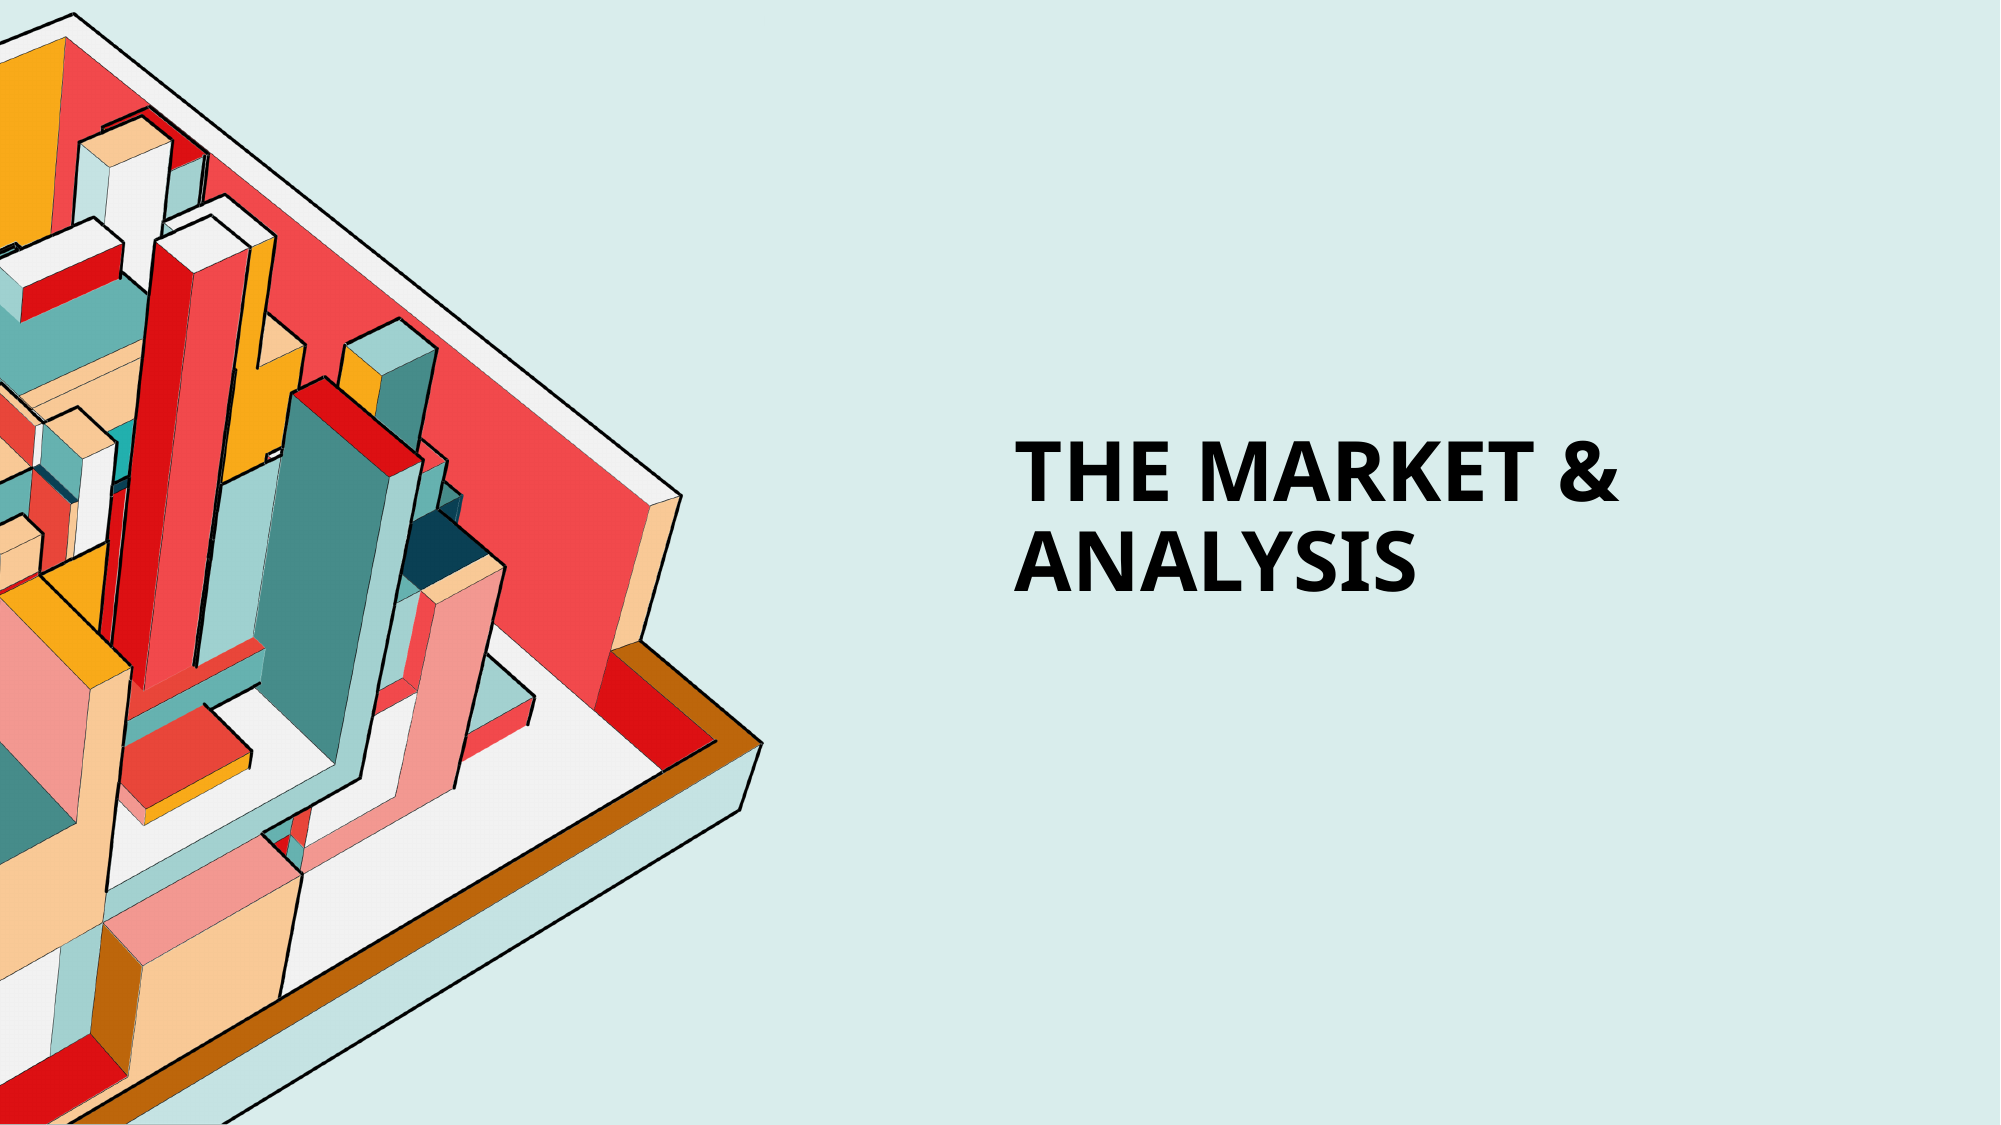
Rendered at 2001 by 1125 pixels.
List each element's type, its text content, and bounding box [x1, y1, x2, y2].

title The Market & Analysis [999, 72, 1926, 617]
picture [0, 0, 765, 1125]
